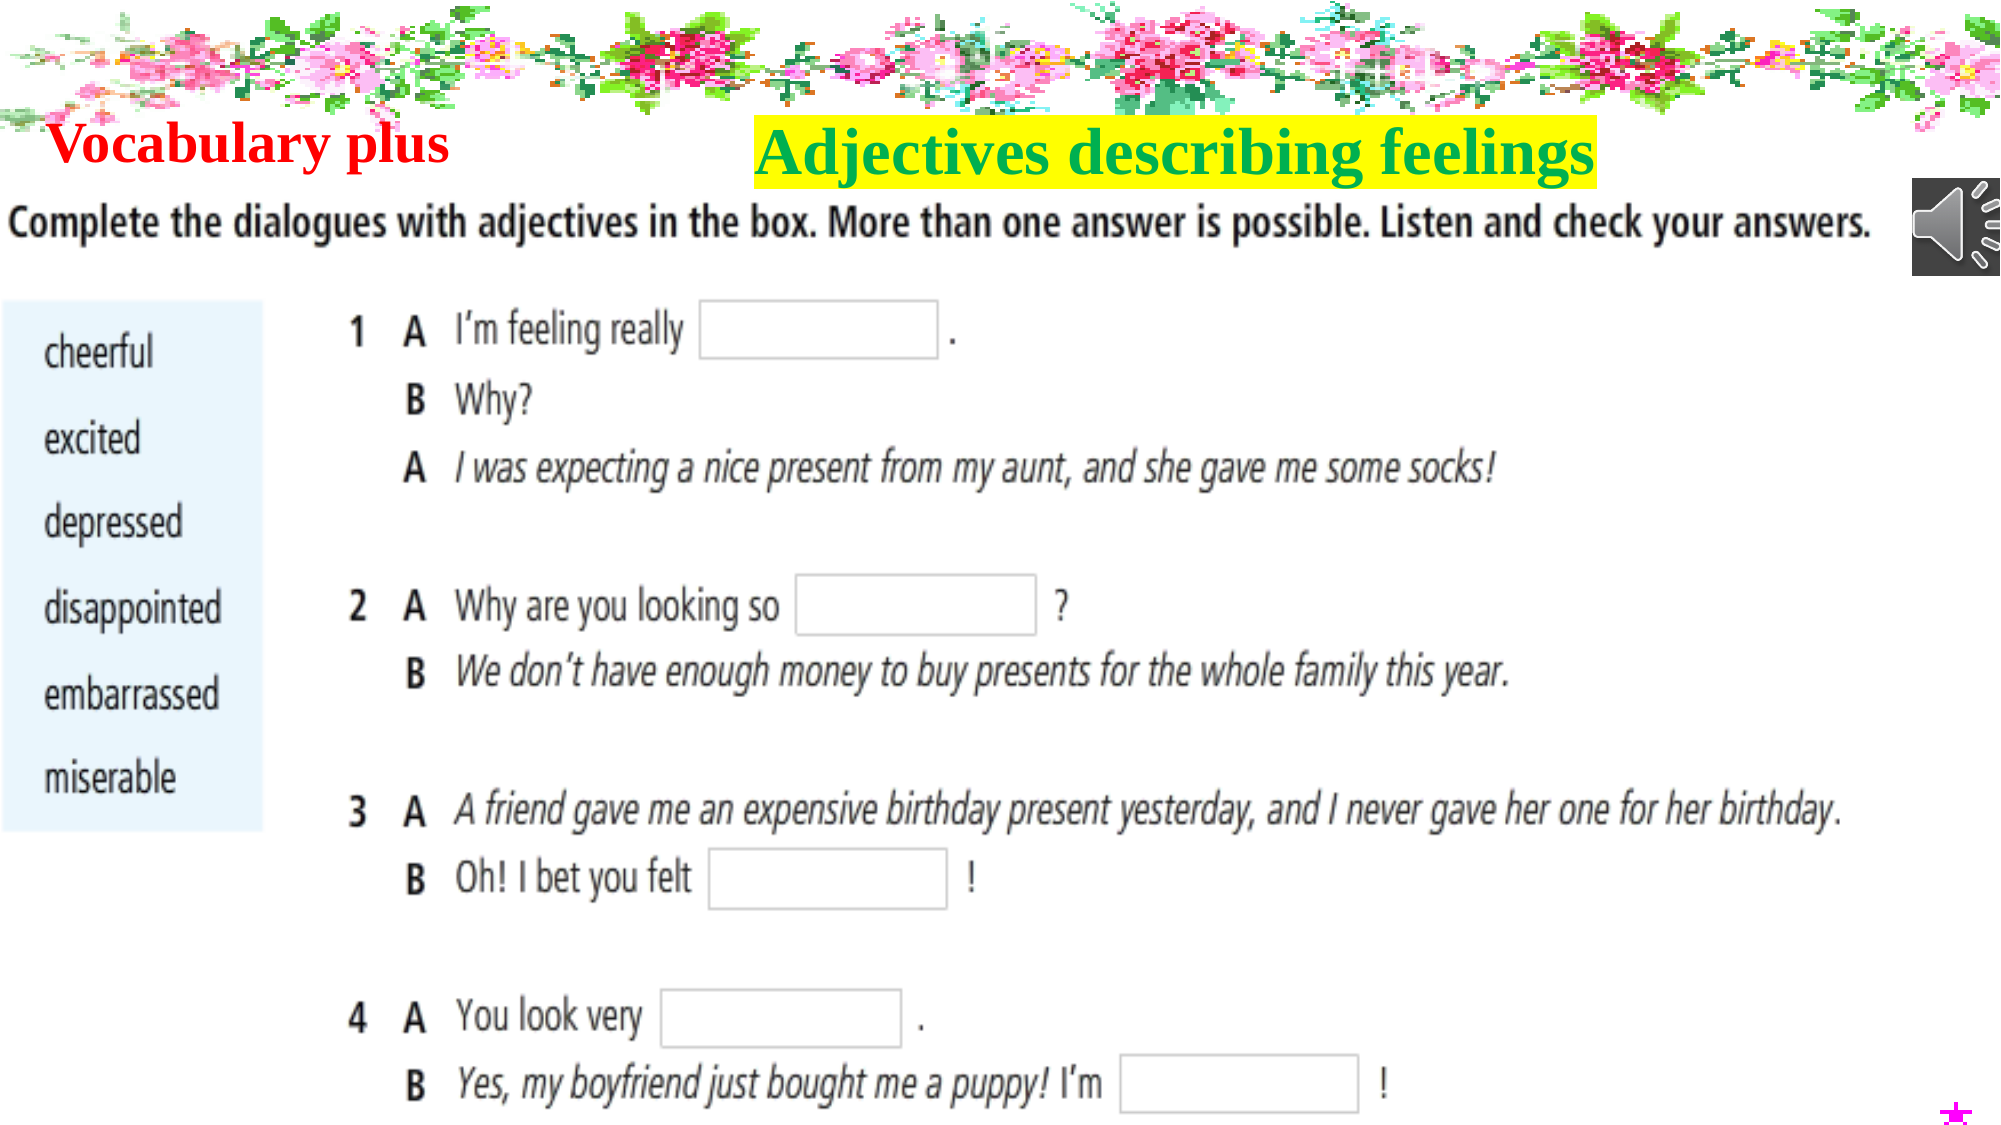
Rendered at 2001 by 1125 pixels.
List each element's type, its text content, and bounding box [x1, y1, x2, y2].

text_box Vocabulary plus [30, 96, 624, 182]
picture [0, 1, 2000, 135]
text_box Adjectives describing feelings [715, 100, 1637, 196]
picture [0, 177, 2000, 1125]
